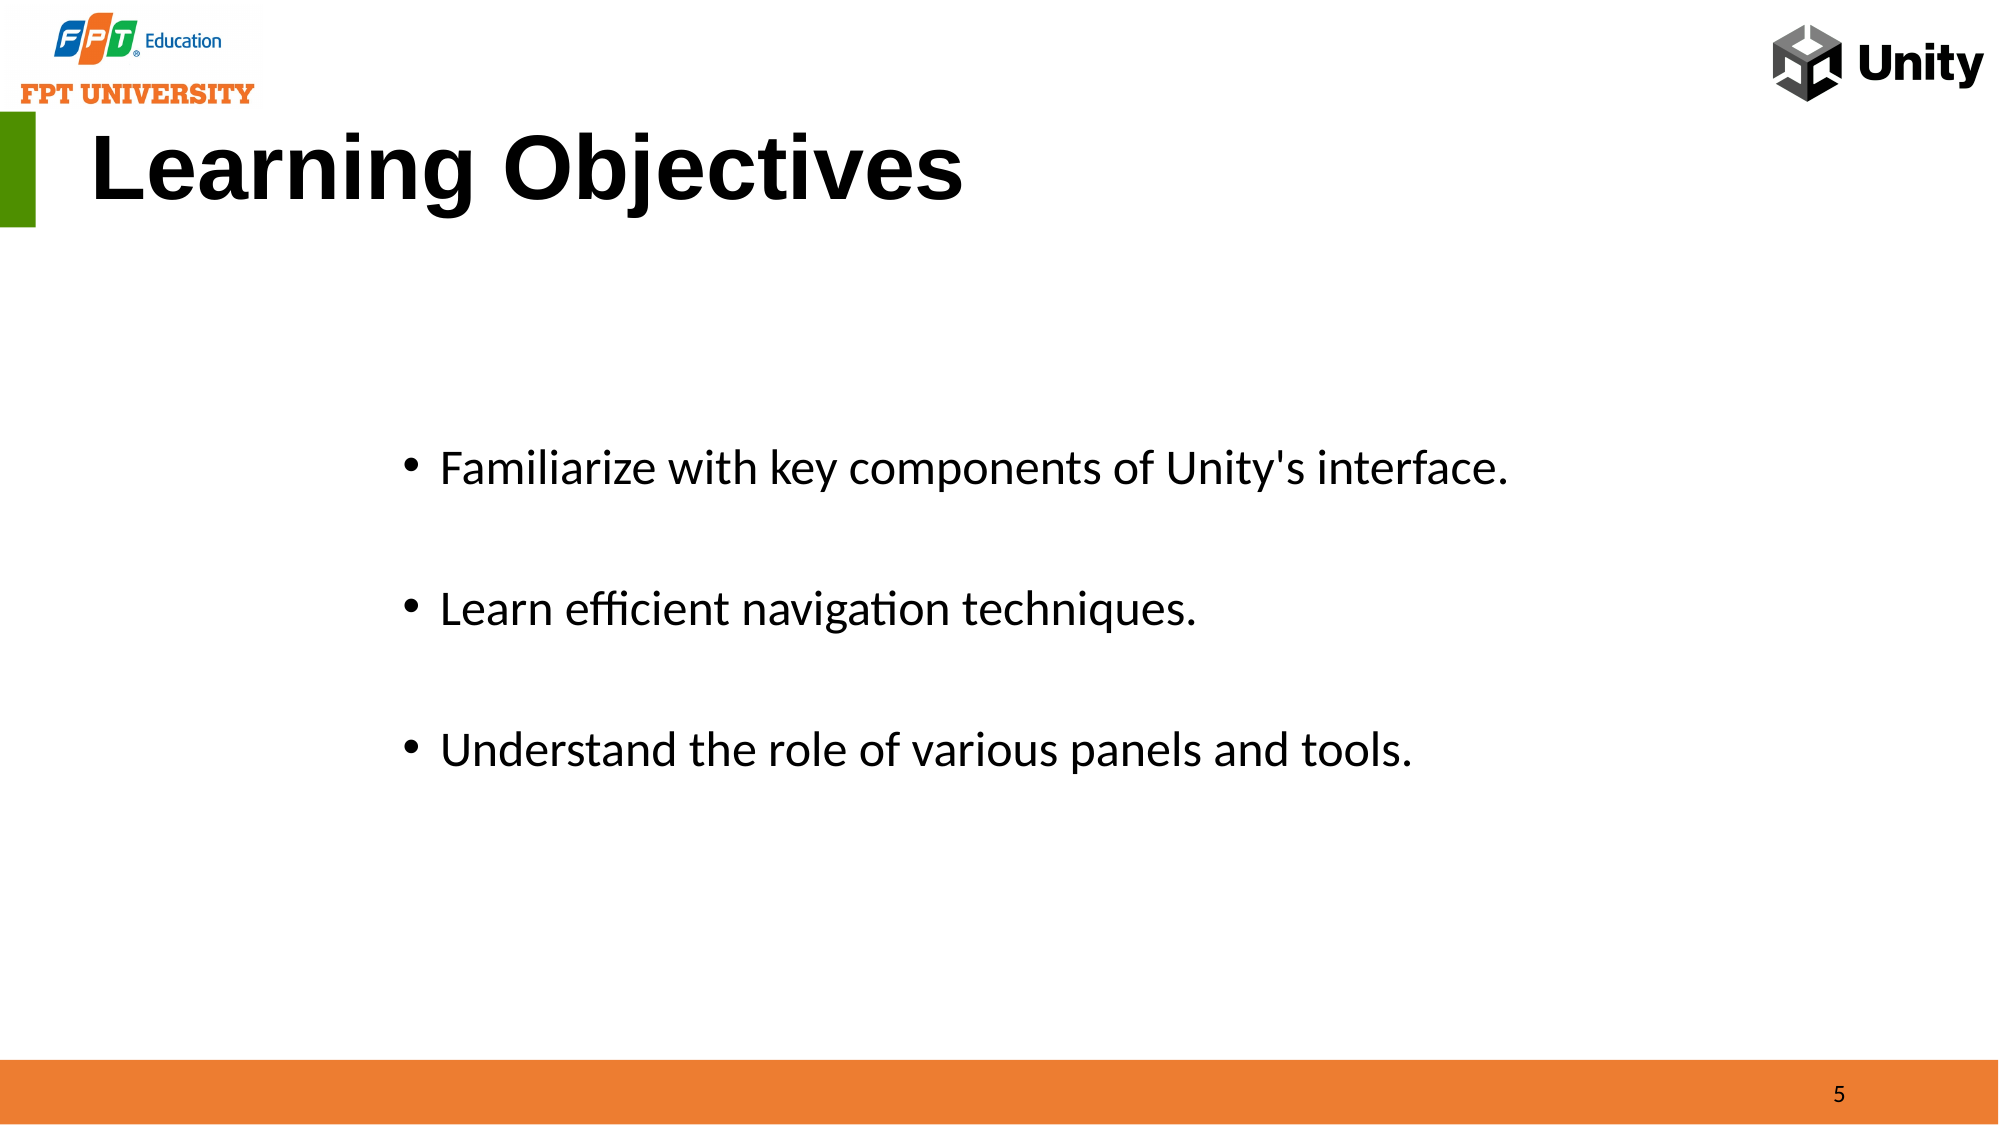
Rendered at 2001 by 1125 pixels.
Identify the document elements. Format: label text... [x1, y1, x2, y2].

title Learning Objectives [37, 111, 1976, 228]
text_box Familiarize with key components of Unity's interface. Learn efficient navigation techniques. Understand the role of various panels and tools. [387, 367, 1625, 713]
slide_number 5 [1412, 1063, 1861, 1122]
picture [1765, 0, 1993, 127]
picture [4, 4, 263, 109]
